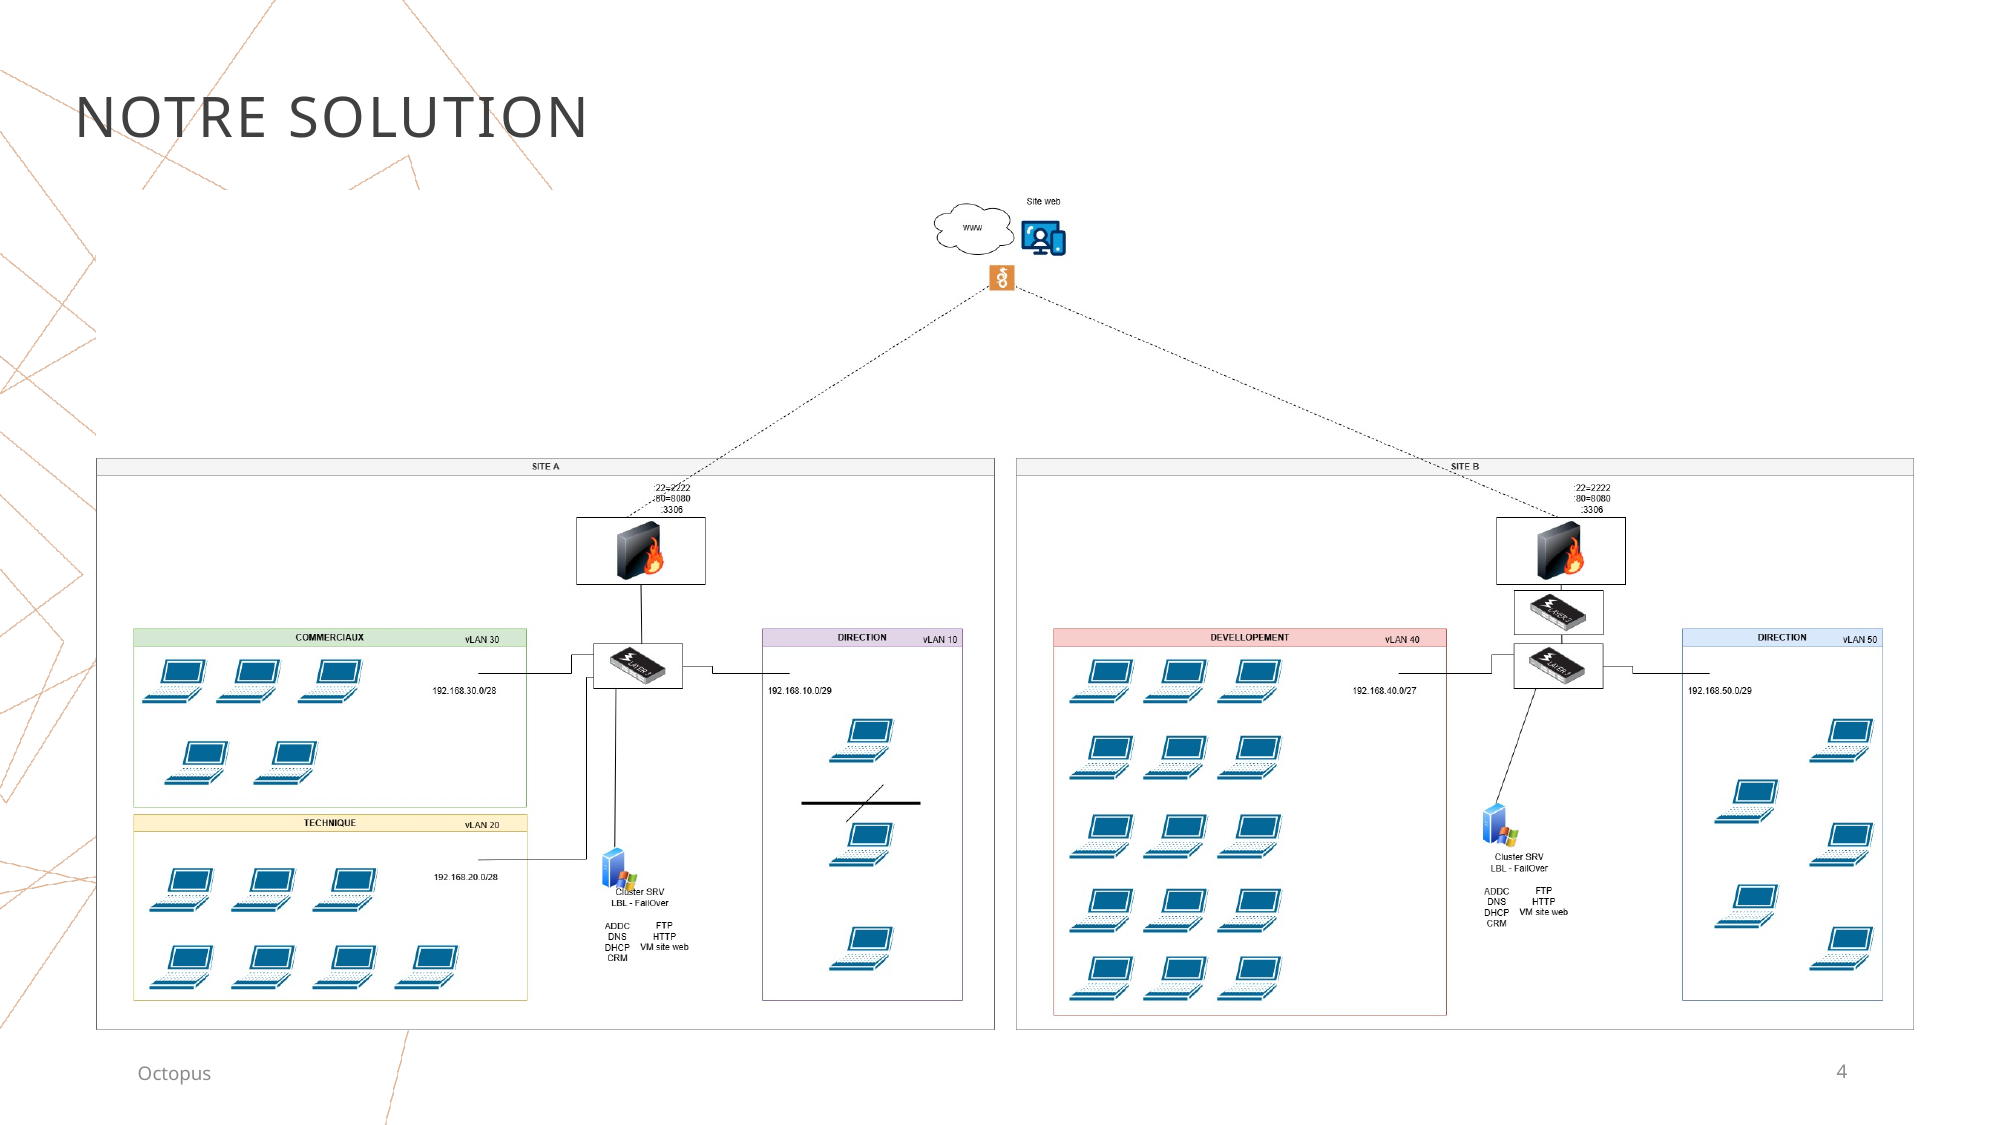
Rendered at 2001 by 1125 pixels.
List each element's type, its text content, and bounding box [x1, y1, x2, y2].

picture [0, 0, 1914, 1125]
text_box Notre solution [59, 82, 898, 158]
slide_number 4 [1412, 1042, 1863, 1103]
footer Octopus [84, 1052, 265, 1094]
